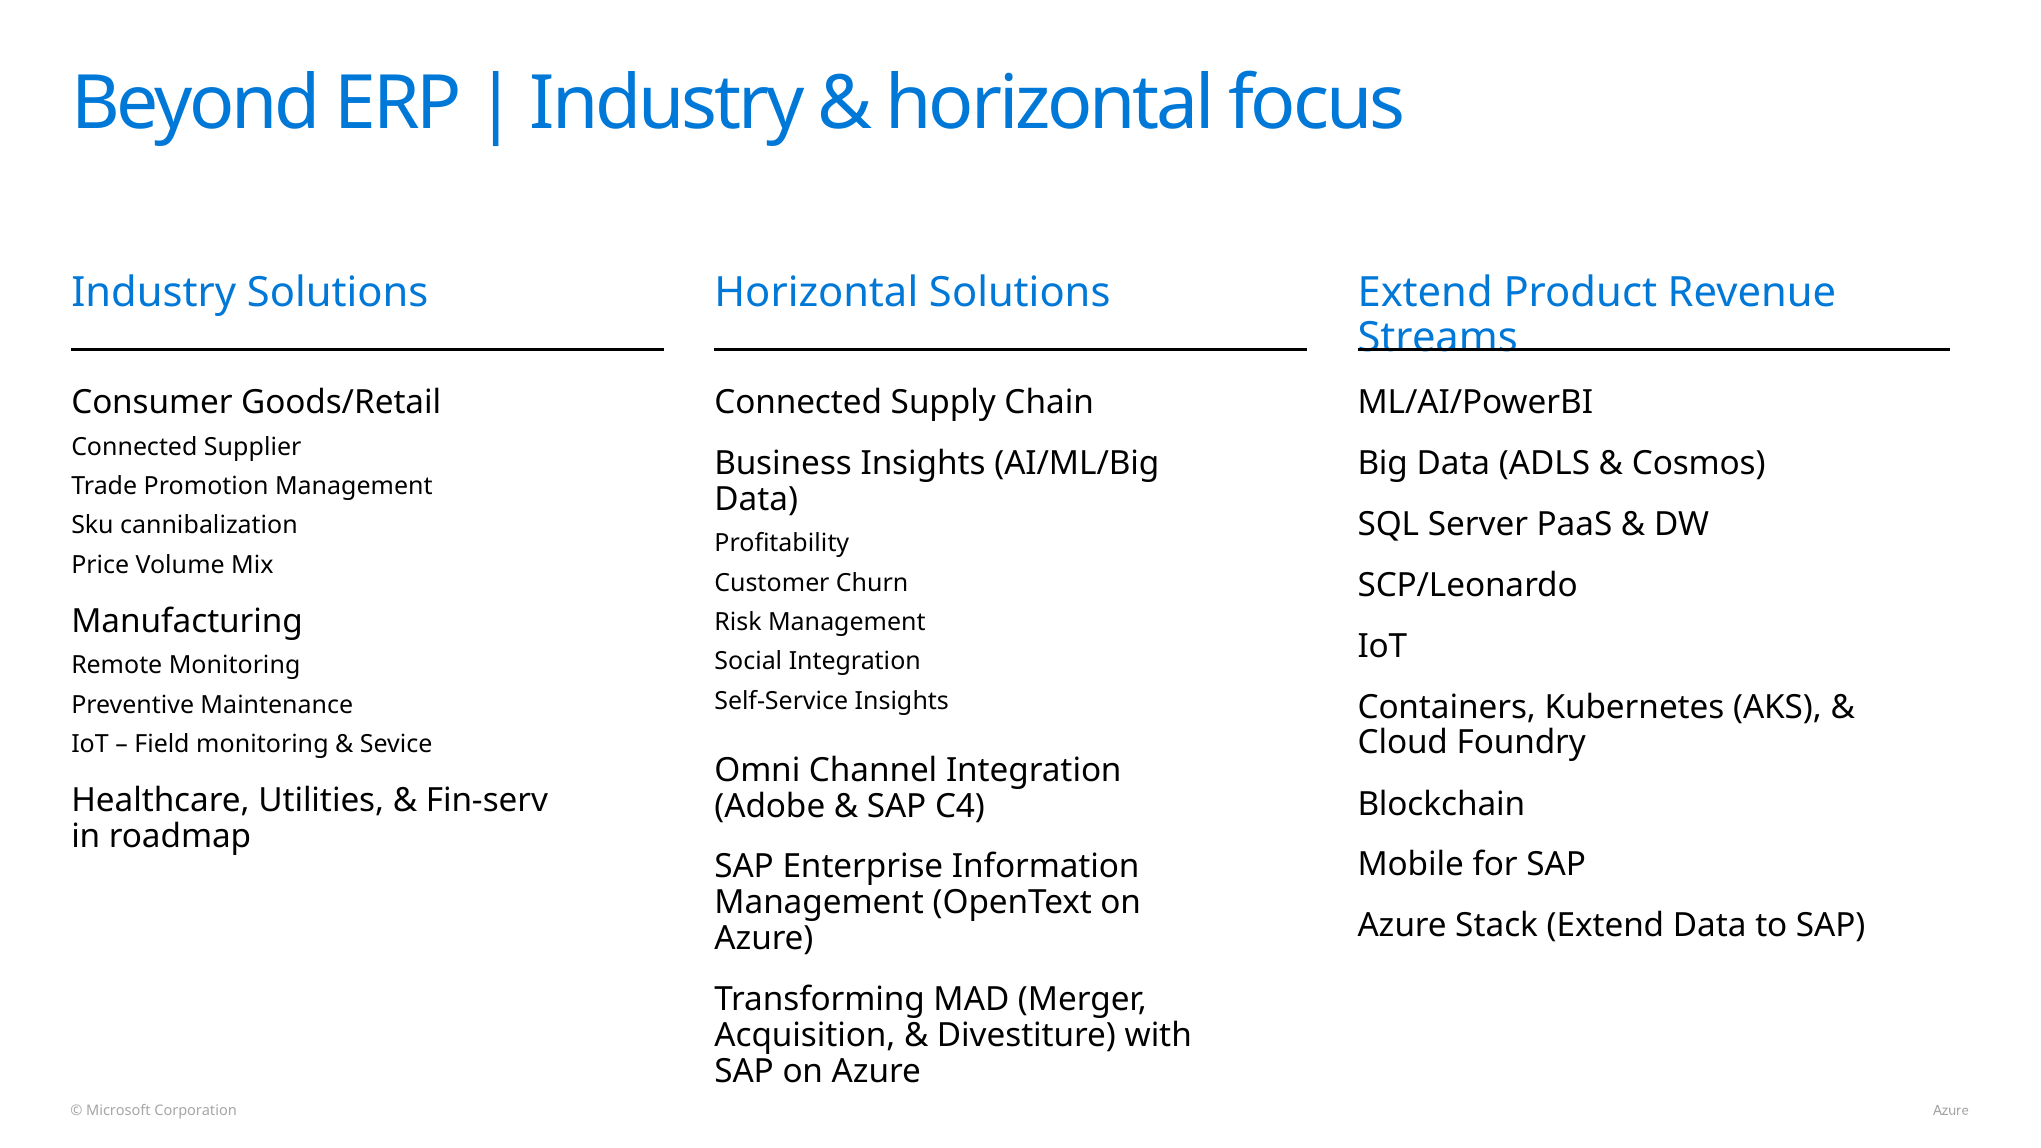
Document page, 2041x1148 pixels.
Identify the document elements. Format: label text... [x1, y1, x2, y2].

text_box Consumer Goods/Retail Connected Supplier Trade Promotion Management Sku cannibalization Price Volume Mix Manufacturing Remote Monitoring Preventive Maintenance IoT – Field monitoring & Sevice Healthcare, Utilities, & Fin-serv in roadmap [71, 361, 664, 879]
text_box Connected Supply Chain Business Insights (AI/ML/Big Data) Profitability Customer Churn Risk Management Social Integration Self-Service Insights Omni Channel Integration (Adobe & SAP C4) SAP Enterprise Information Management (OpenText on Azure) Transforming MAD (Merger, Acquisition, & Divestiture) with SAP on Azure [714, 361, 1258, 1114]
title Beyond ERP | Industry & horizontal focus [71, 37, 1969, 165]
text_box Extend Product Revenue Streams [1357, 247, 2033, 405]
text_box Horizontal Solutions [714, 246, 1324, 350]
text_box Industry Solutions [71, 246, 681, 350]
text_box ML/AI/PowerBI Big Data (ADLS & Cosmos) SQL Server PaaS & DW SCP/Leonardo IoT Containers, Kubernetes (AKS), & Cloud Foundry Blockchain Mobile for SAP Azure Stack (Extend Data to SAP) [1357, 361, 1933, 968]
